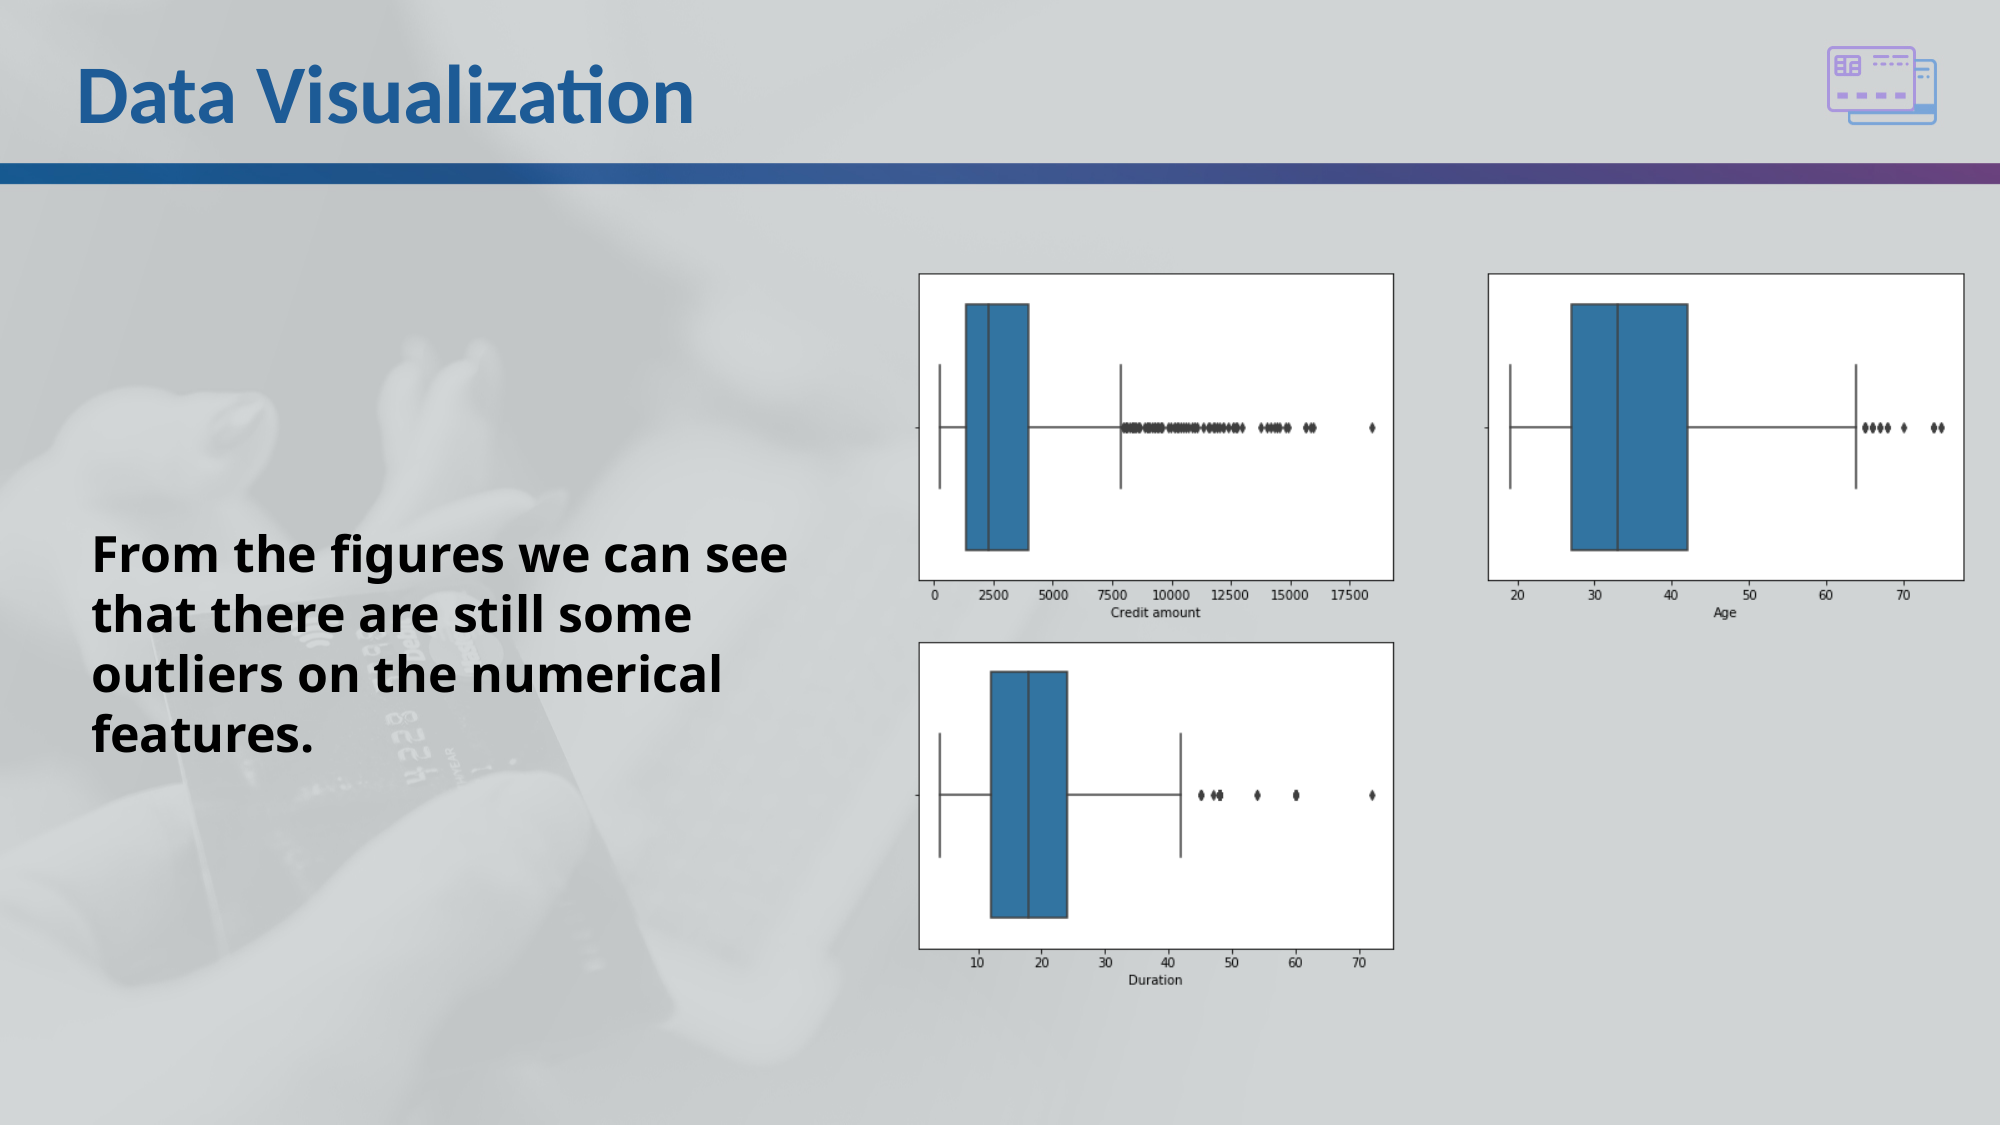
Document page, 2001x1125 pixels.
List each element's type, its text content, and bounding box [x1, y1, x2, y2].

picture [0, 0, 2000, 1125]
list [905, 260, 1976, 996]
text_box From the figures we can see that there are still some outliers on the numerical features. [76, 515, 847, 771]
title Data Visualization [59, 74, 1501, 206]
